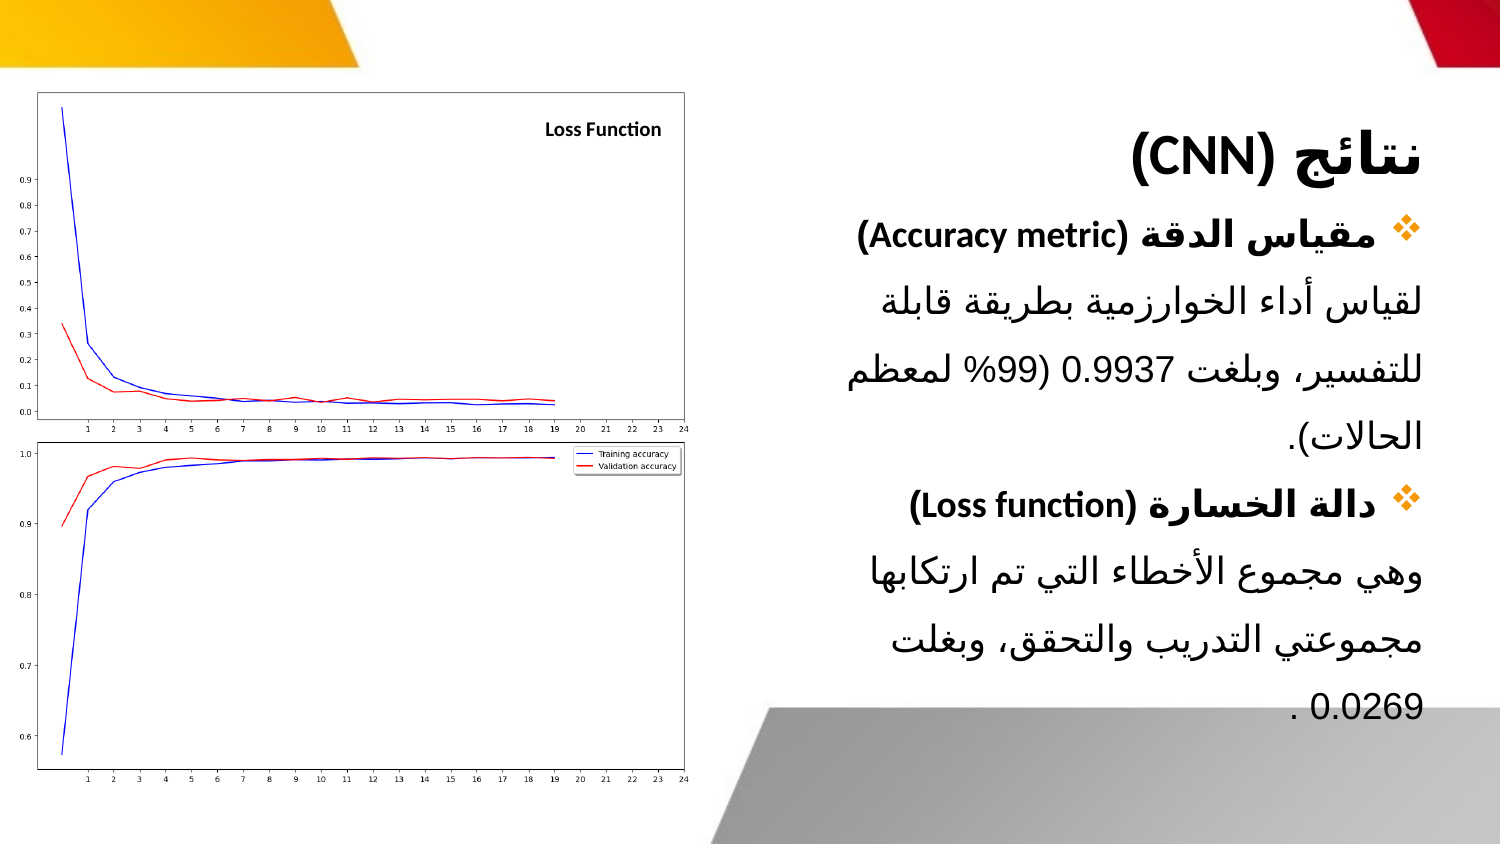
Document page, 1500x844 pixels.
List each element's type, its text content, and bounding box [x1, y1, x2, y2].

text_box نتائج (CNN) [497, 74, 1439, 194]
picture [0, 0, 1500, 844]
text_box مقياس الدقة (Accuracy metric) لقياس أداء الخوارزمية بطريقة قابلة للتفسير، وبلغت 0.9937 (99% لمعظم الحالات). دالة الخسارة (Loss function) وهي مجموع الأخطاء التي تم ارتكابها مجموعتي التدريب والتحقق، وبغلت 0.0269 . [806, 180, 1439, 735]
